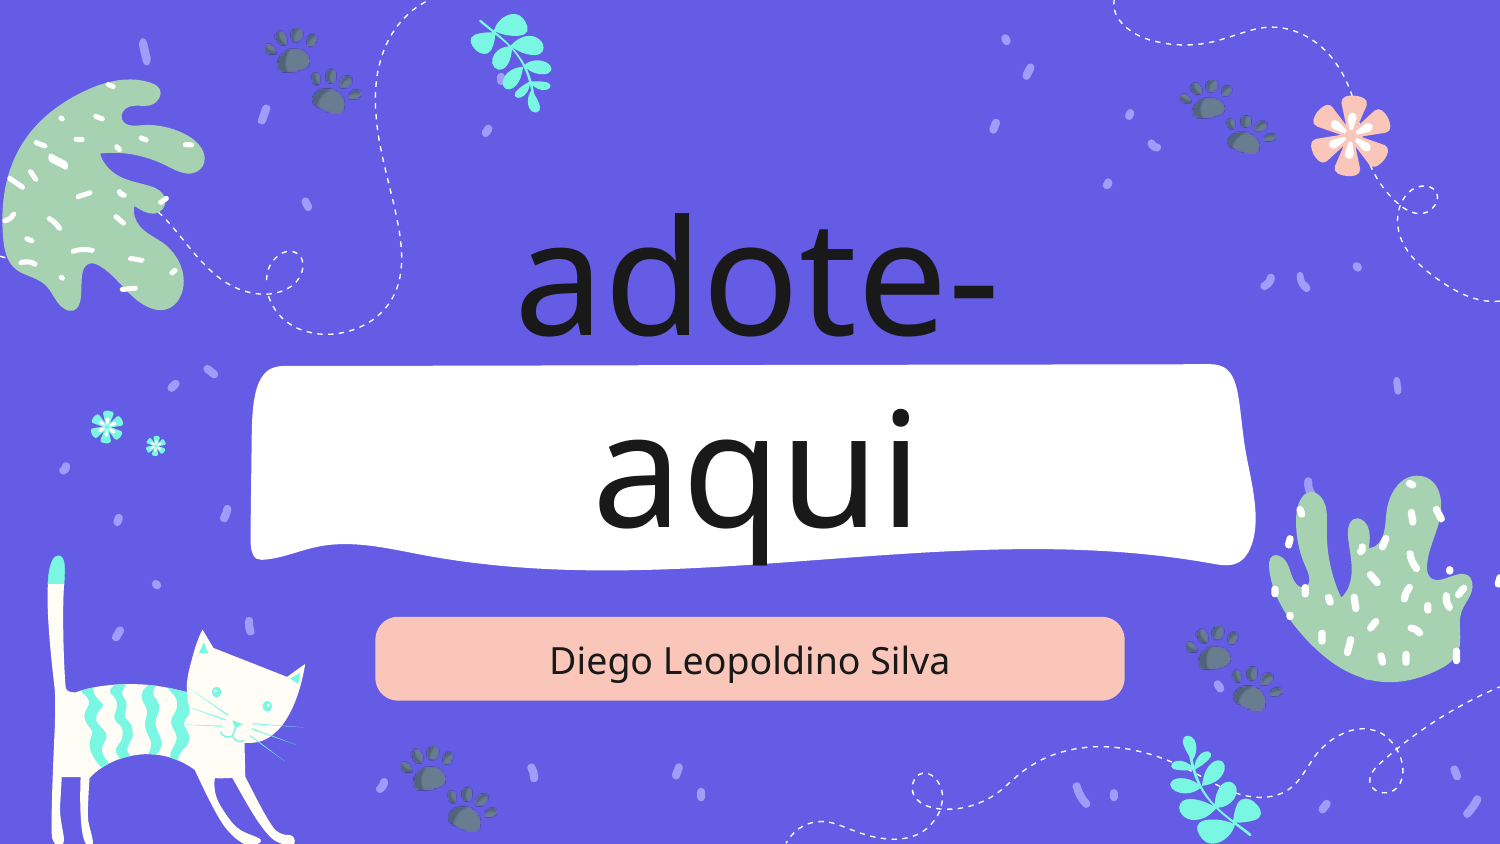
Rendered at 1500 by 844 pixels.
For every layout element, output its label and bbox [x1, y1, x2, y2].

text_box [0, 0, 1500, 844]
